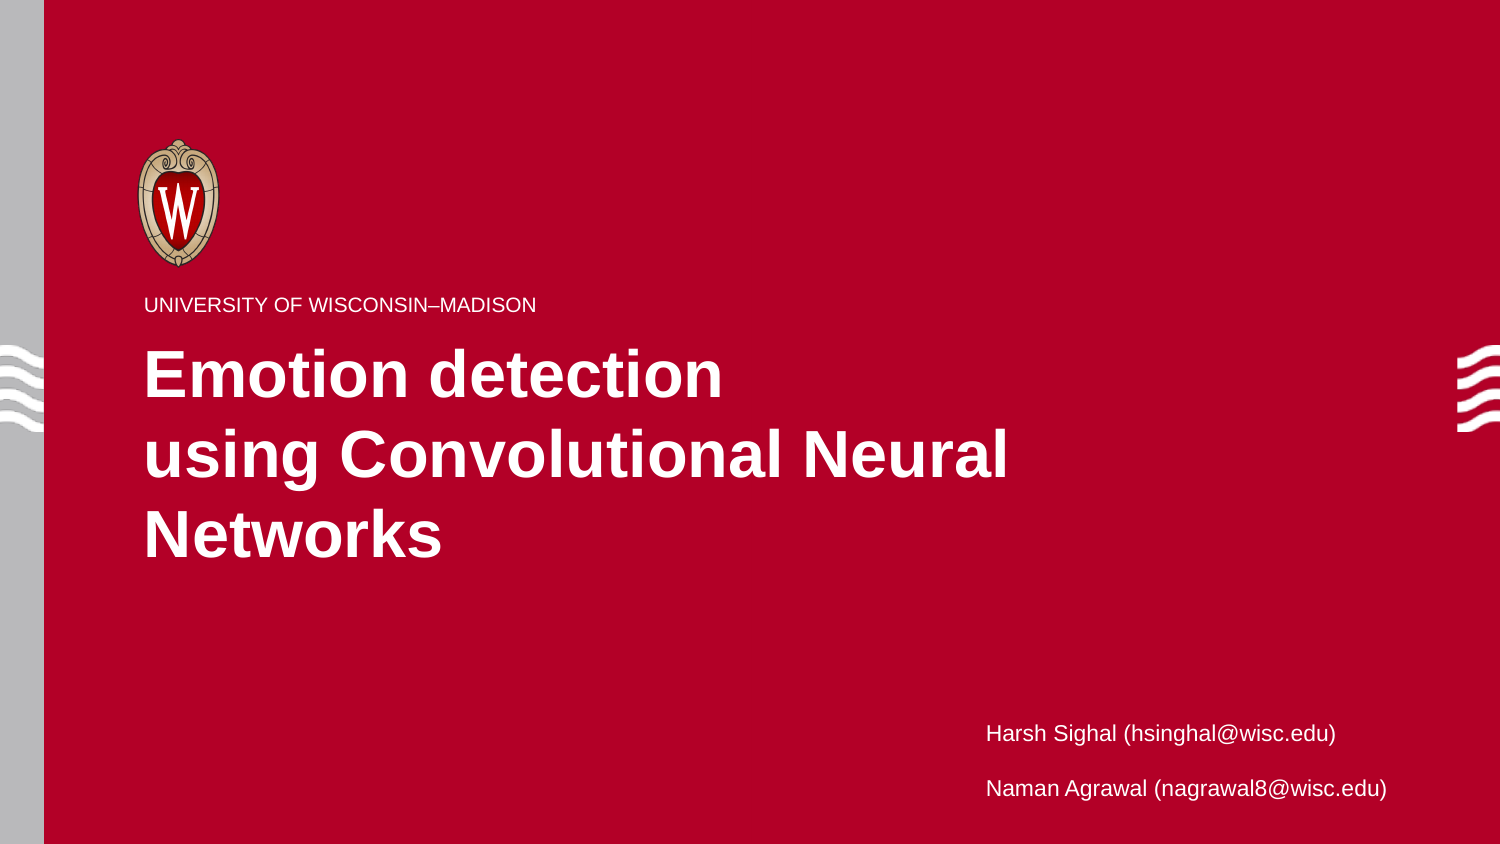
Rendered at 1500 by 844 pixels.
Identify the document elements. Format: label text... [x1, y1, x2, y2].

list Emotion detection using Convolutional Neural Networks [129, 323, 1153, 569]
picture [0, 0, 1500, 844]
list Harsh Sighal (hsinghal@wisc.edu) Naman Agrawal (nagrawal8@wisc.edu) [971, 711, 1442, 783]
text_box UNIVERSITY OF WISCONSIN–MADISON [129, 284, 1023, 324]
